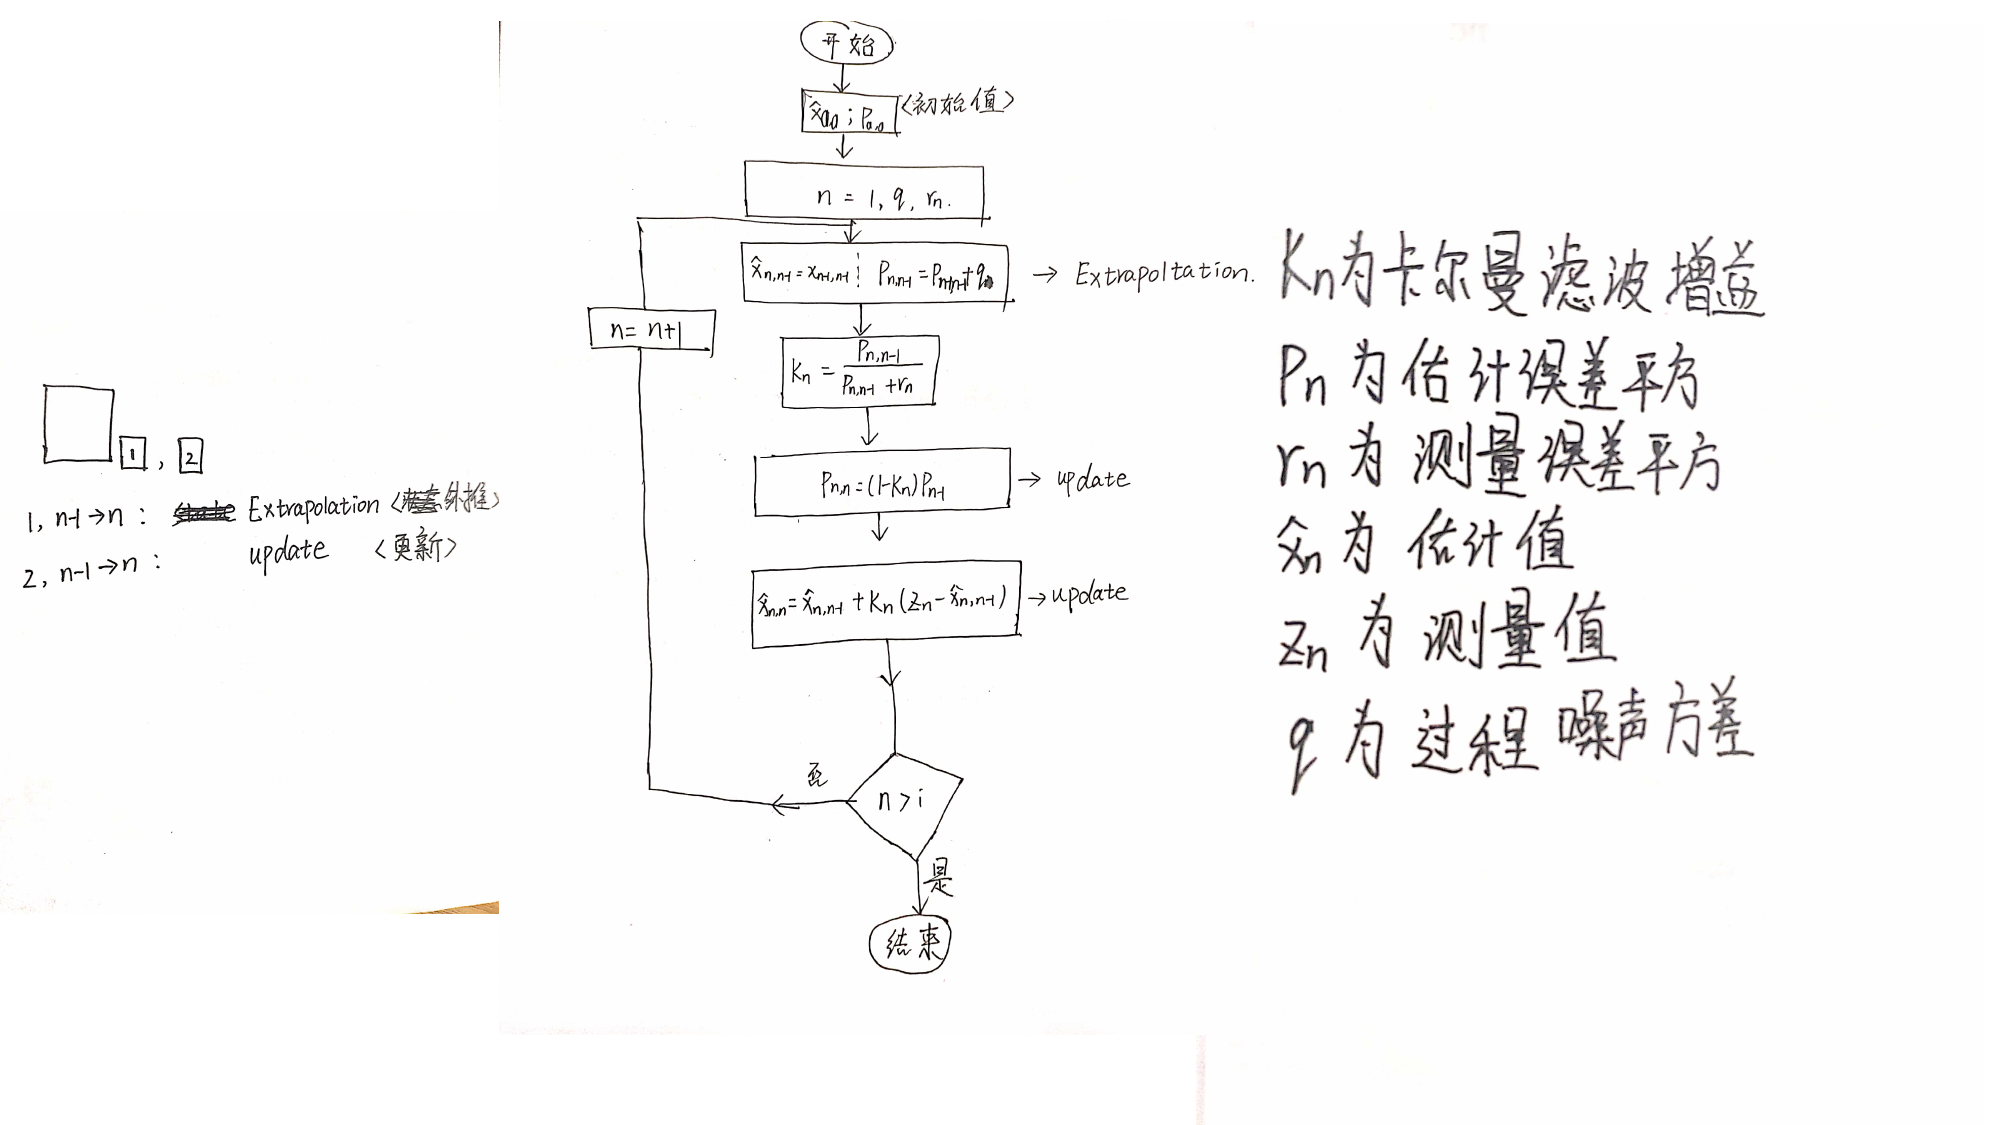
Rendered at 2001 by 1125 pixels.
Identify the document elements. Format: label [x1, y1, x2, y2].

picture [1196, 23, 1983, 1125]
picture [0, 211, 499, 914]
list [499, 21, 1254, 1035]
